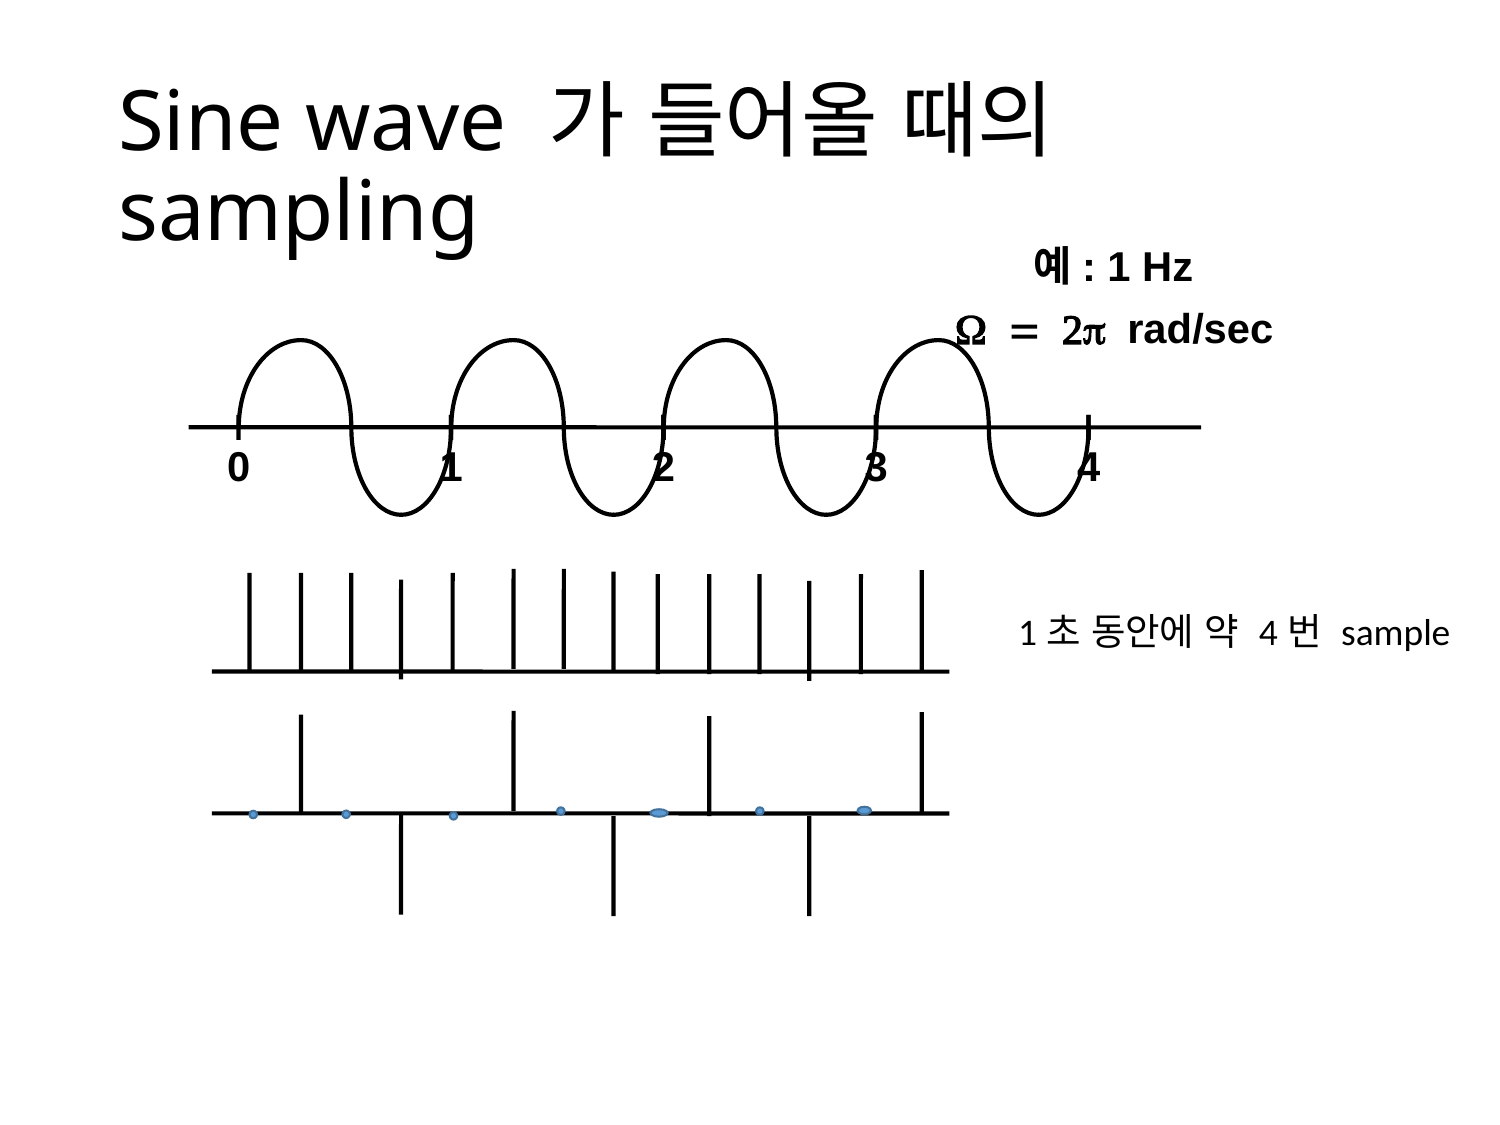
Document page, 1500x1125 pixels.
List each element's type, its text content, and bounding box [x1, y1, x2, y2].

text_box [856, 805, 873, 816]
text_box 1초 동안에 약 4번 sample [1003, 600, 1466, 661]
text_box [556, 806, 566, 816]
text_box [248, 809, 259, 820]
text_box [341, 809, 351, 820]
text_box [755, 806, 765, 816]
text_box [188, 232, 1268, 515]
title Sine wave 가 들어올 때의 sampling [103, 59, 1397, 278]
text_box [649, 808, 669, 818]
text_box [448, 811, 459, 821]
